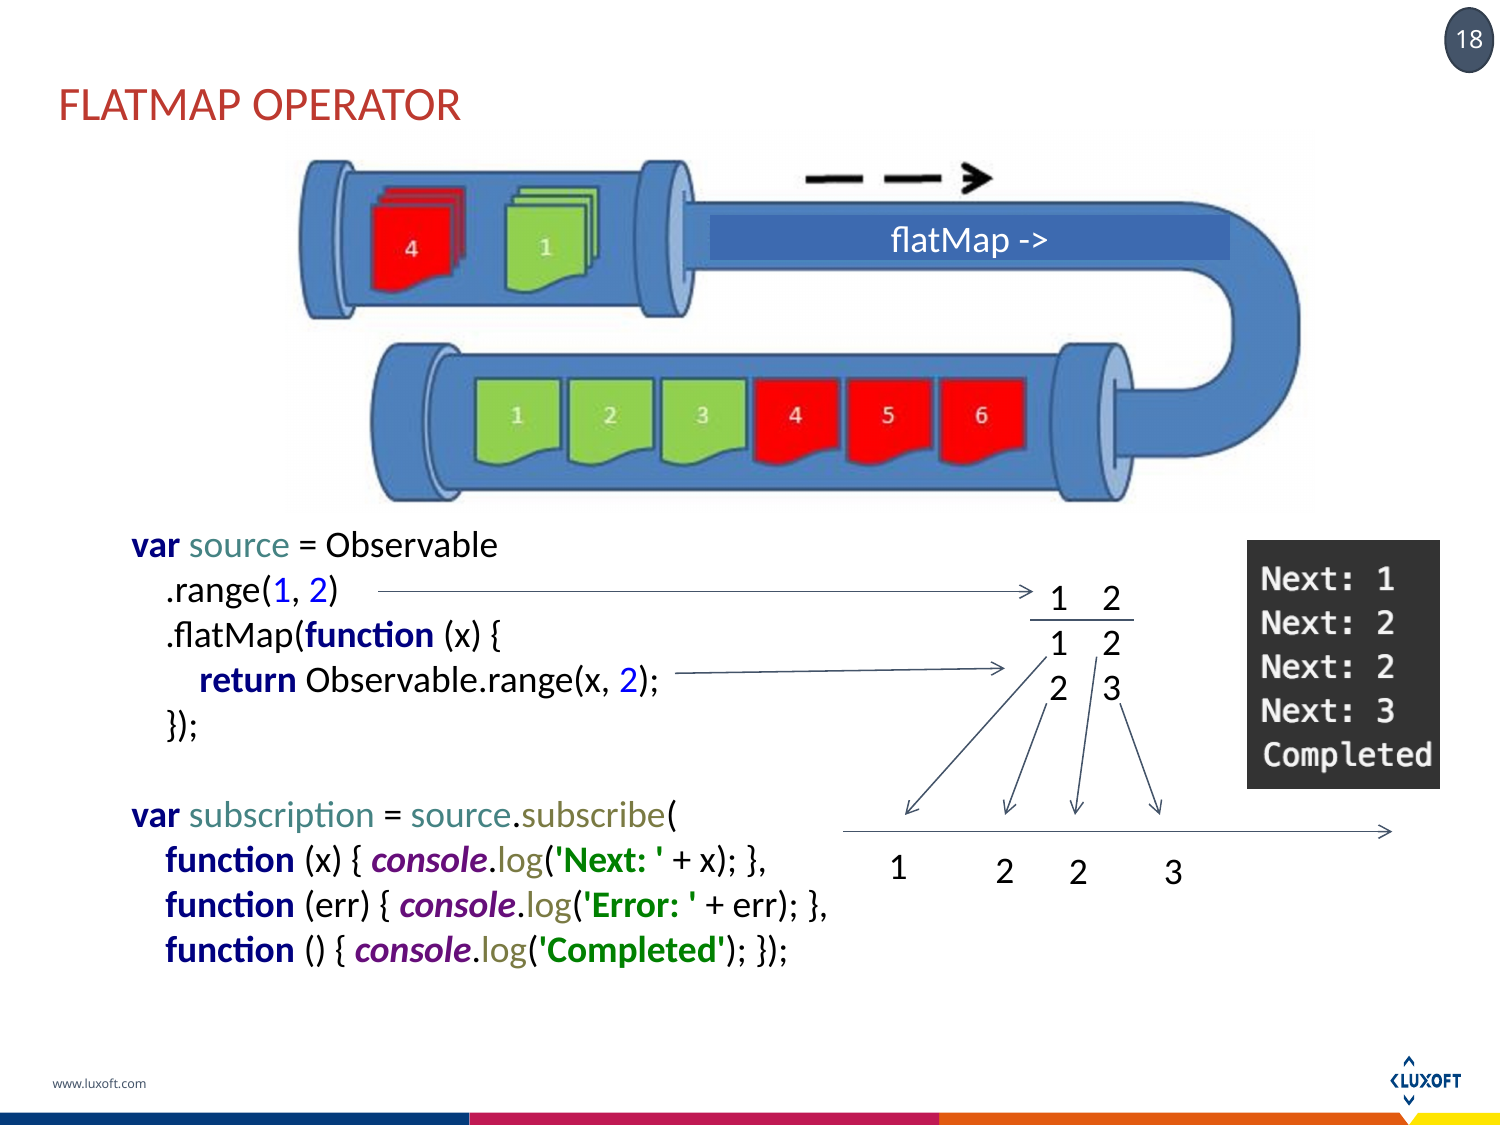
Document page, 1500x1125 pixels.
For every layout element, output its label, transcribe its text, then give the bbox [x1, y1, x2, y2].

text_box 1 [873, 834, 923, 895]
picture [1247, 540, 1440, 789]
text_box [1119, 703, 1160, 815]
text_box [1074, 656, 1097, 815]
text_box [904, 656, 1047, 815]
text_box 2 [980, 838, 1030, 899]
text_box 2 3 [1054, 839, 1199, 900]
text_box 1 2 1 2 2 3 [1034, 565, 1137, 716]
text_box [674, 668, 904, 674]
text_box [1004, 703, 1047, 815]
title Flatmap operator [47, 59, 1457, 143]
picture [284, 129, 1315, 513]
text_box var source = Observable .range(1, 2) .flatMap(function (x) { return Observable.range(x, 2); }); var subscription = source.subscribe( function (x) { console.log('Next: ' + x); }, function (err) { console.log('Error: ' + err); }, function () { console.log('Completed'); }); [116, 512, 867, 978]
